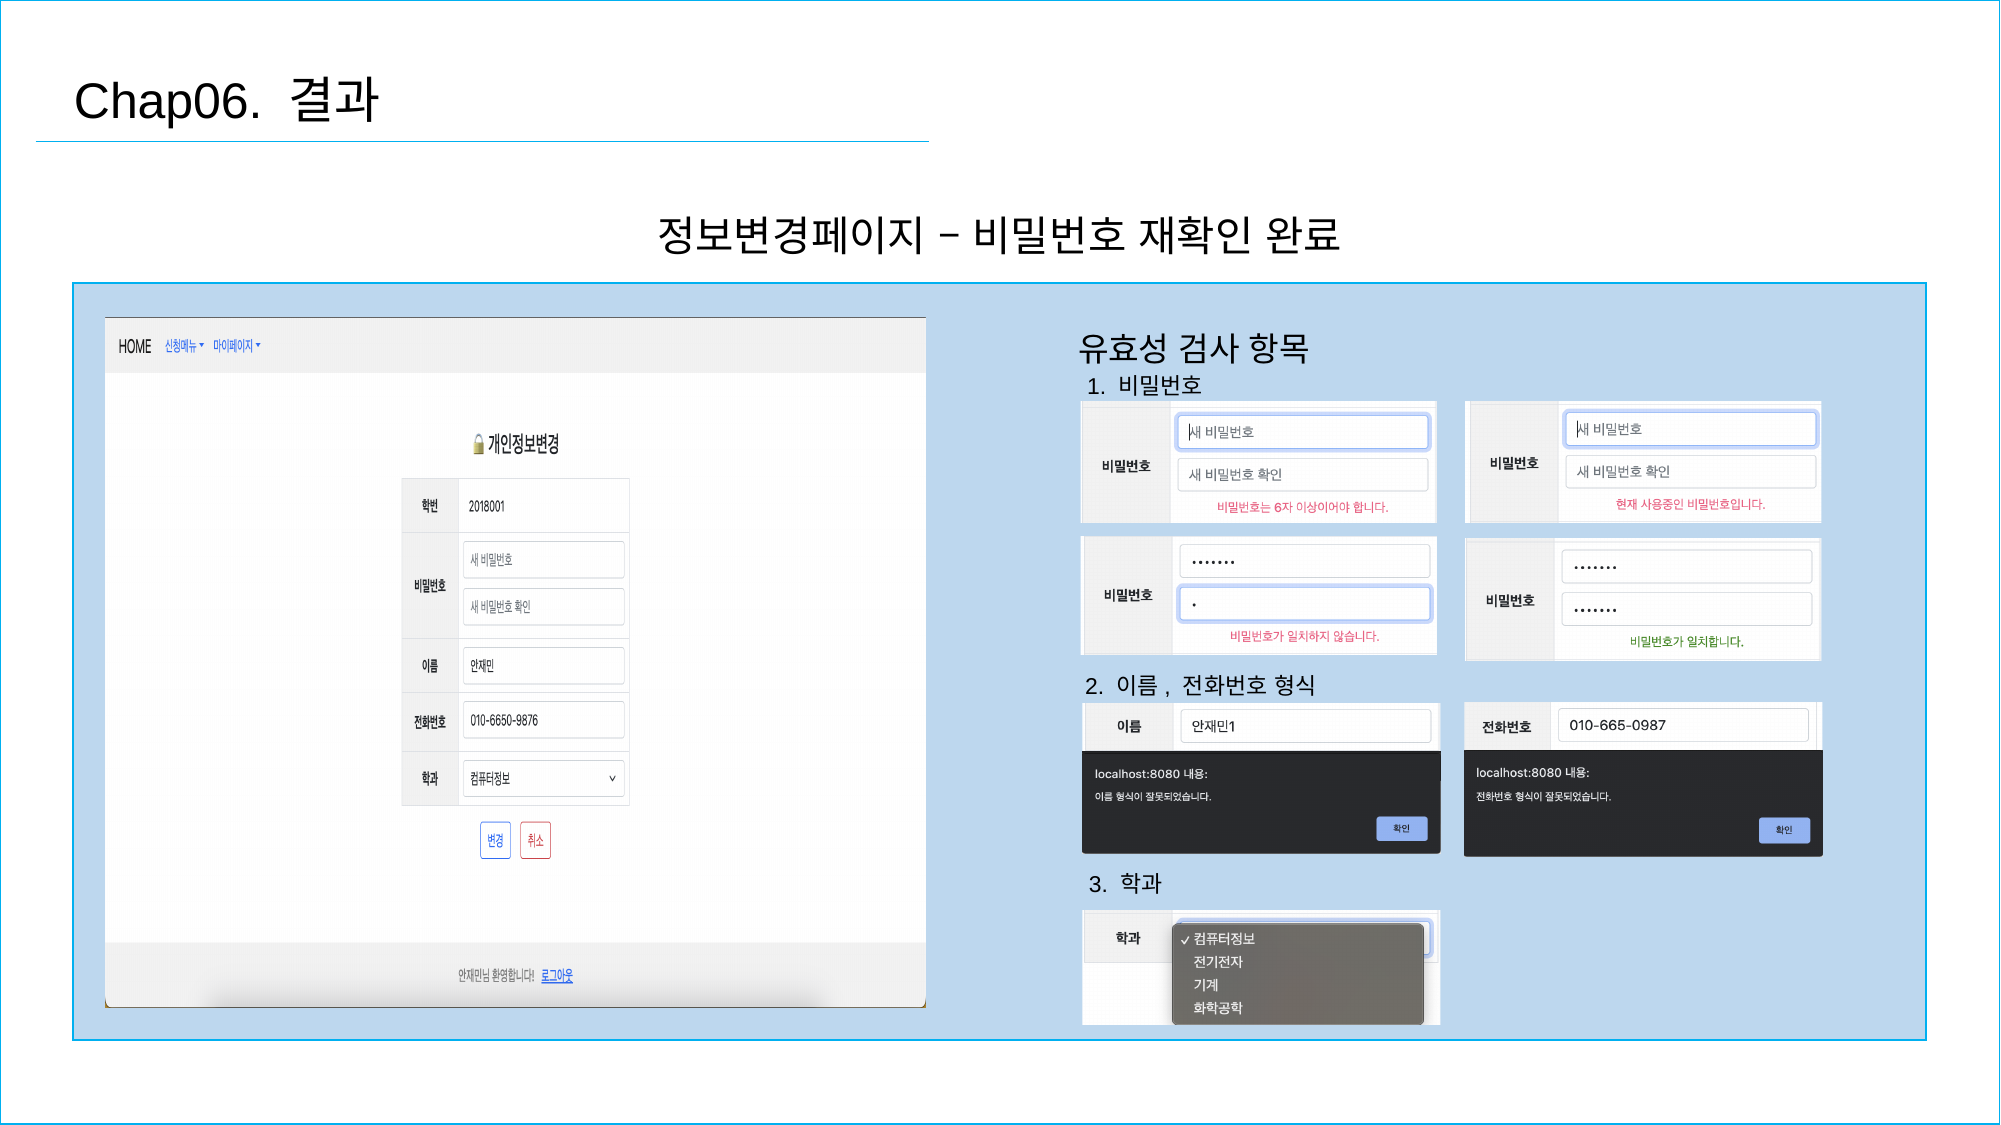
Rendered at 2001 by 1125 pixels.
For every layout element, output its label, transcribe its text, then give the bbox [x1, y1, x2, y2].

picture [1465, 538, 1822, 661]
picture [104, 317, 926, 1008]
text_box 1. 비밀번호 [1072, 350, 1219, 407]
text_box 3. 학과 [1074, 848, 1178, 904]
text_box [0, 0, 2000, 1125]
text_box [1464, 702, 1823, 857]
picture [1082, 910, 1441, 1025]
text_box Chap06. 결과 [59, 60, 396, 136]
text_box 정보변경페이지 – 비밀번호 재확인 완료 [642, 177, 1358, 268]
text_box 2. 이름, 전화번호 형식 [1070, 650, 1332, 707]
picture [1080, 536, 1437, 655]
picture [1465, 401, 1822, 523]
text_box 유효성 검사 항목 [1063, 300, 1326, 376]
picture [1080, 401, 1437, 523]
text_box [1082, 703, 1441, 854]
